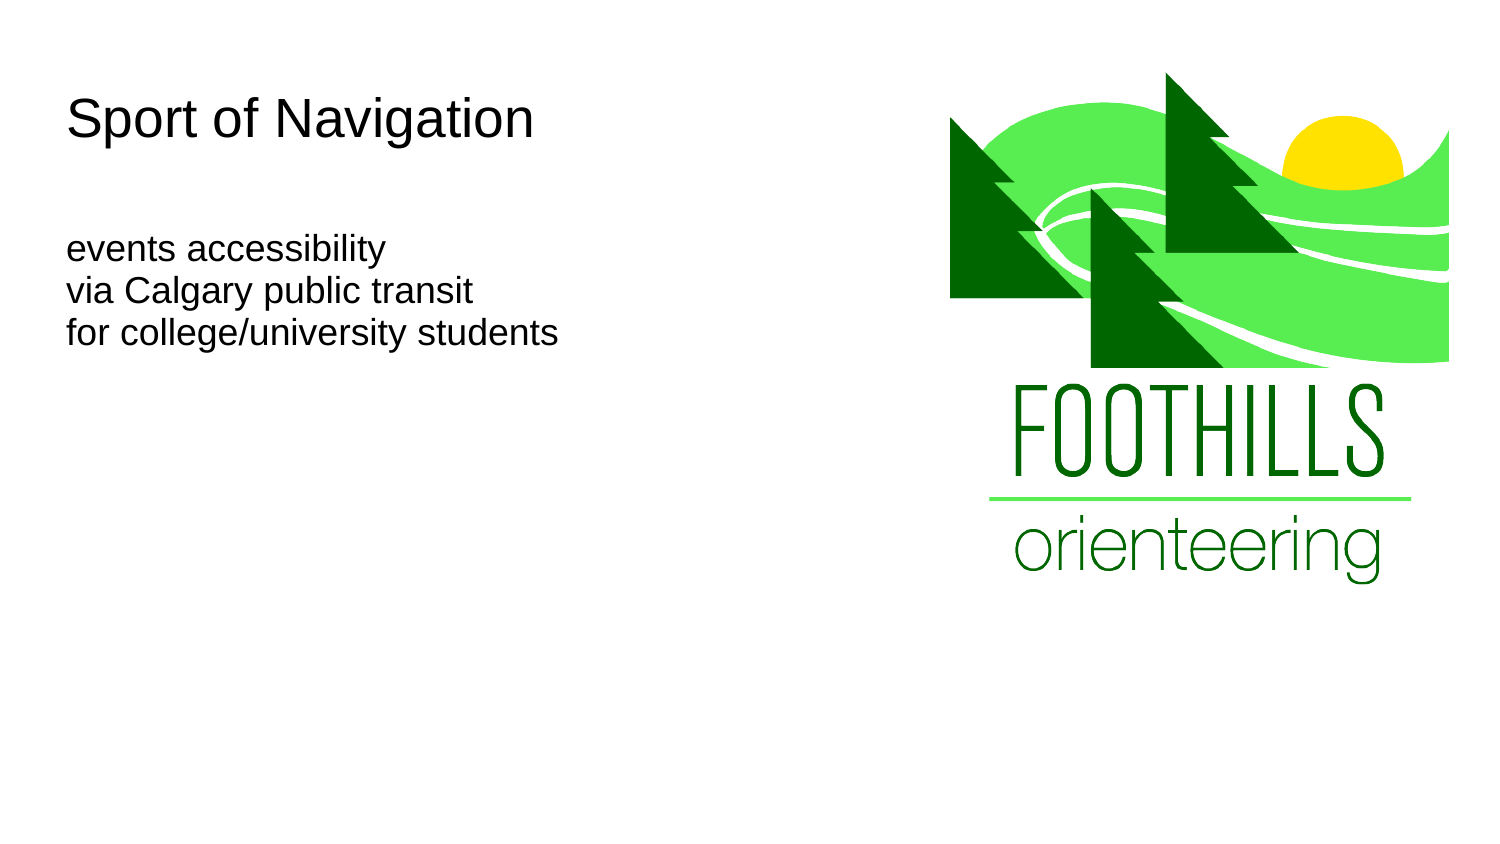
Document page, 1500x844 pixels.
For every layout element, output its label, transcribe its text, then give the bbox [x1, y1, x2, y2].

picture [949, 72, 1450, 586]
title Sport of Navigation [51, 72, 948, 212]
list events accessibility via Calgary public transit for college/university students [51, 212, 944, 392]
